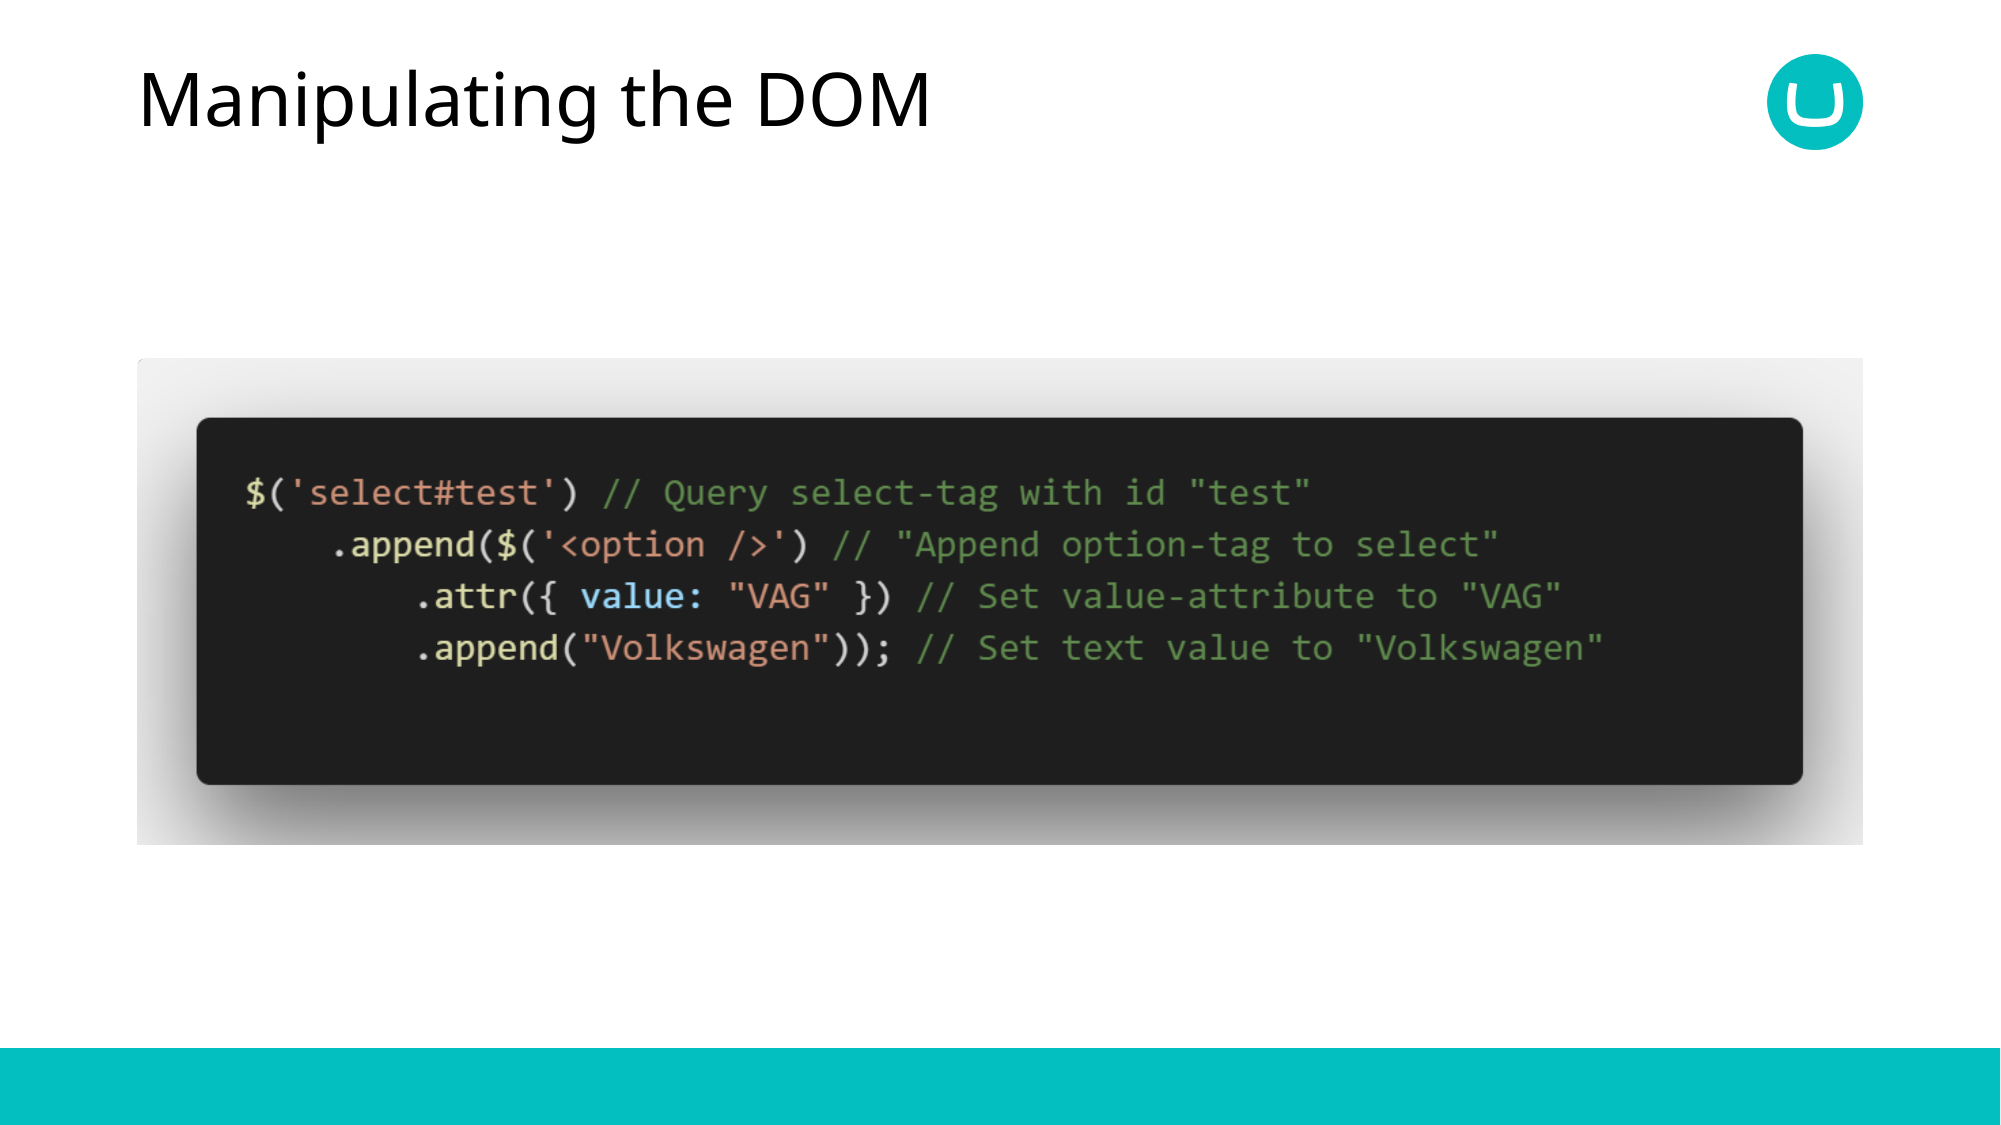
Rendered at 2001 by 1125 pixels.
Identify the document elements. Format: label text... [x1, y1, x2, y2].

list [137, 358, 1863, 845]
picture [1767, 54, 1863, 150]
title Manipulating the DOM [137, 54, 1662, 150]
